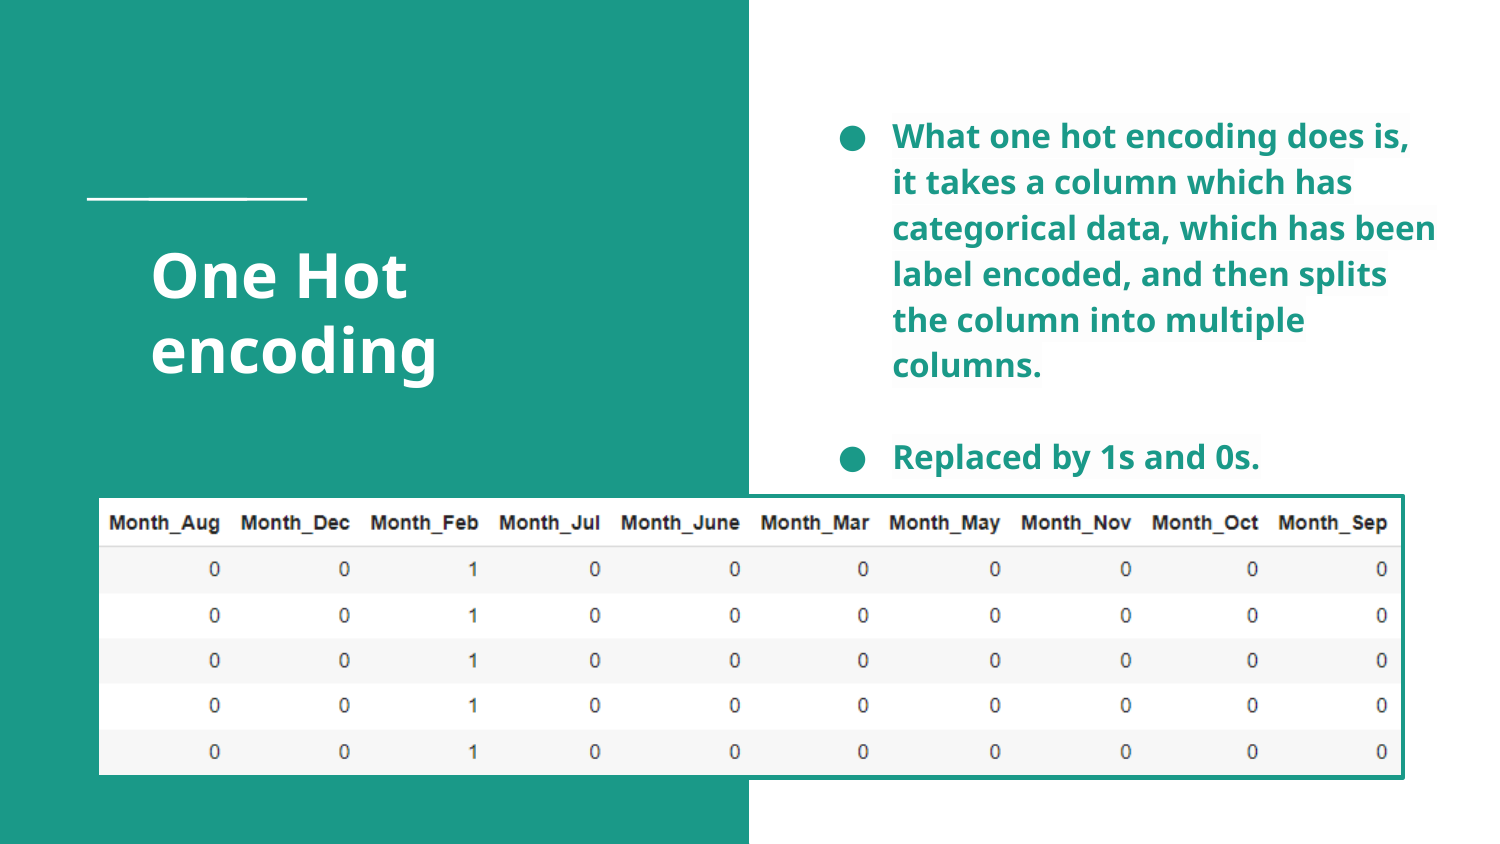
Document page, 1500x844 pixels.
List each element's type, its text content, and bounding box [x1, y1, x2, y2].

title One Hot encoding [135, 221, 678, 494]
picture [99, 498, 1401, 776]
text_box [749, 0, 1500, 844]
list What one hot encoding does is, it takes a column which has categorical data, which has been label encoded, and then splits the column into multiple columns. Replaced by 1s and 0s. [802, 94, 1458, 719]
